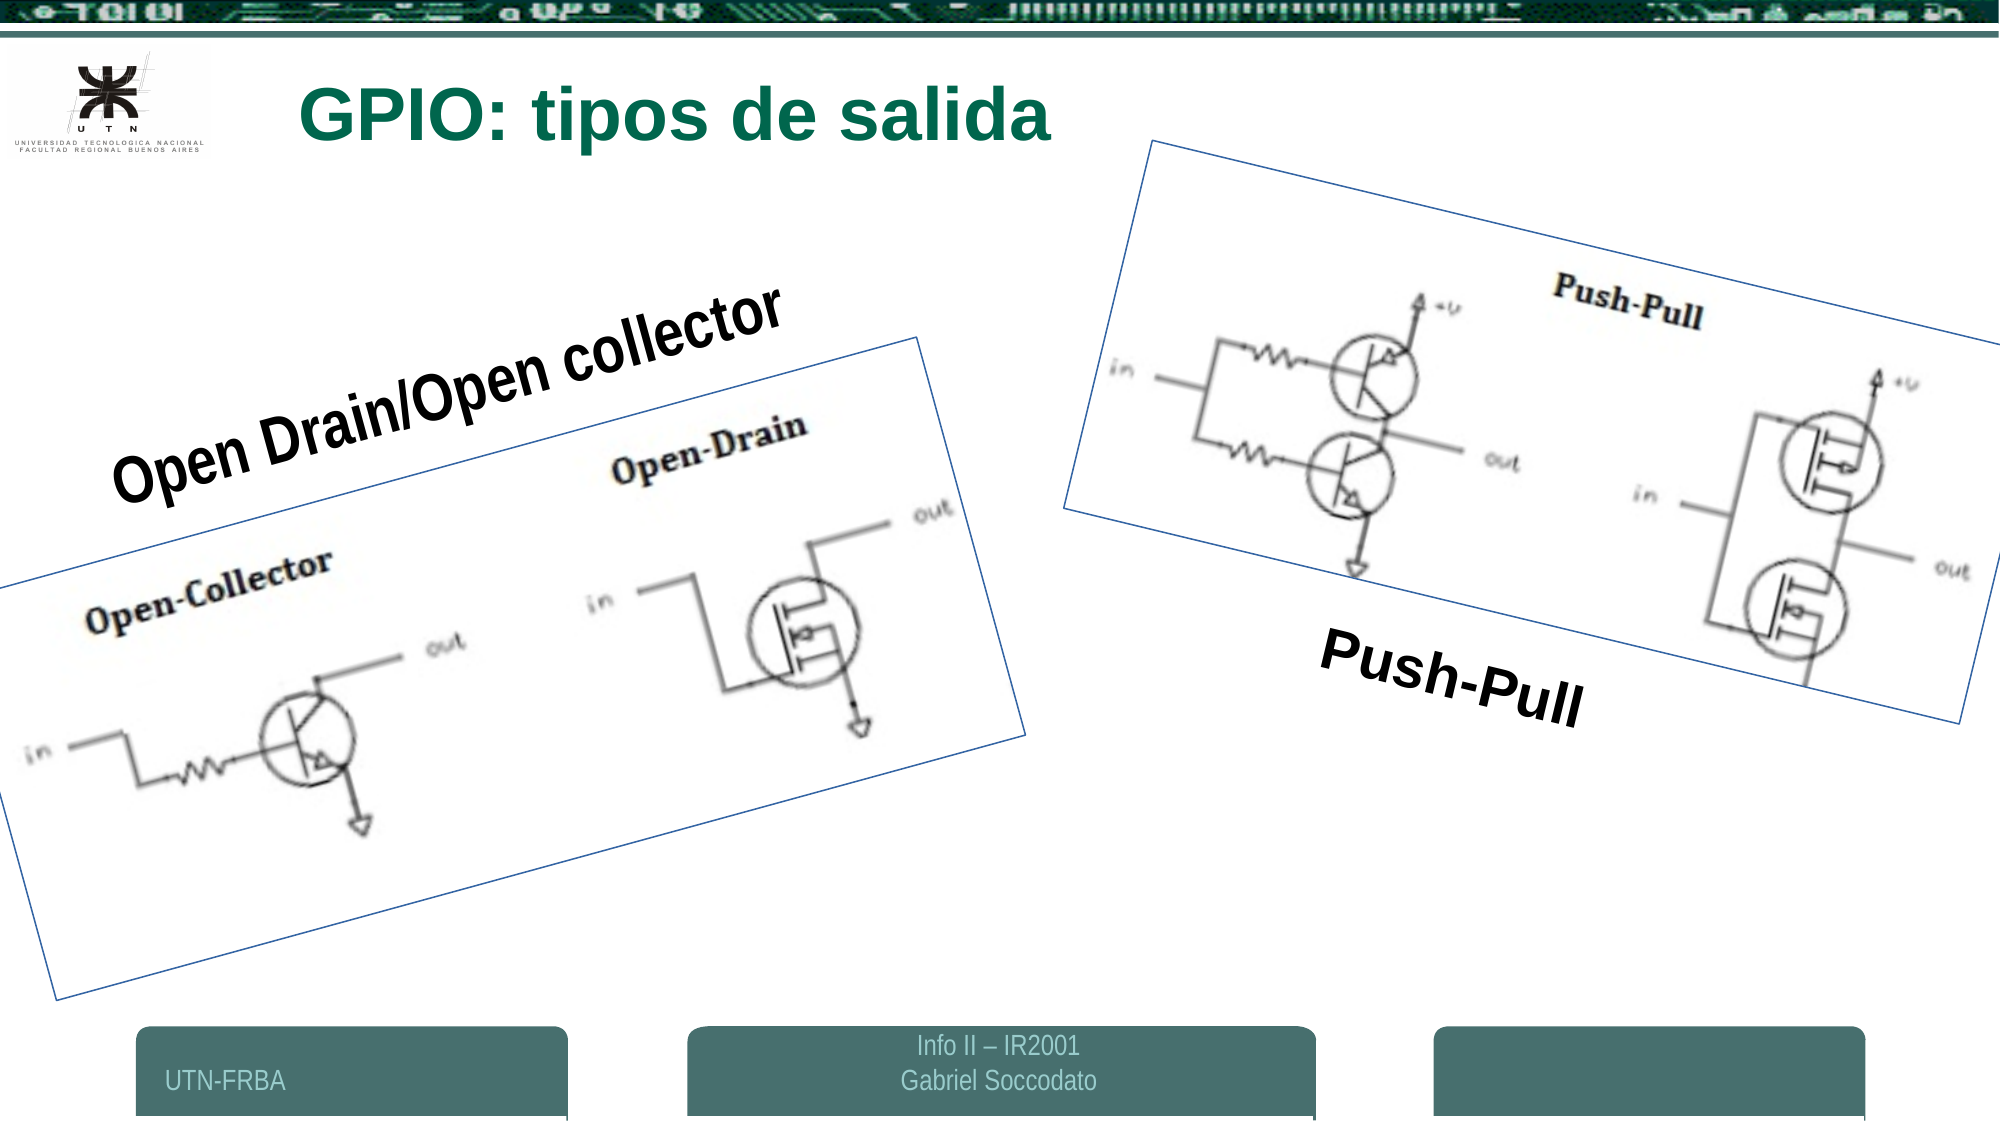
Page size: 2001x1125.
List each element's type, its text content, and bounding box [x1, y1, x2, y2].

footer Info II – IR2001 Gabriel Soccodato [683, 1030, 1315, 1105]
text_box Push-Pull [1244, 621, 1736, 782]
picture [7, 44, 211, 159]
picture [0, 339, 1024, 998]
picture [1432, 1116, 1864, 1124]
slide_number UTN-FRBA [150, 1030, 565, 1105]
picture [684, 1116, 1313, 1124]
picture [134, 1116, 567, 1124]
text_box GPIO: tipos de salida [255, 36, 1095, 153]
picture [1066, 144, 2001, 722]
picture [0, 0, 1999, 31]
list Open Drain/Open collector [31, 223, 906, 463]
